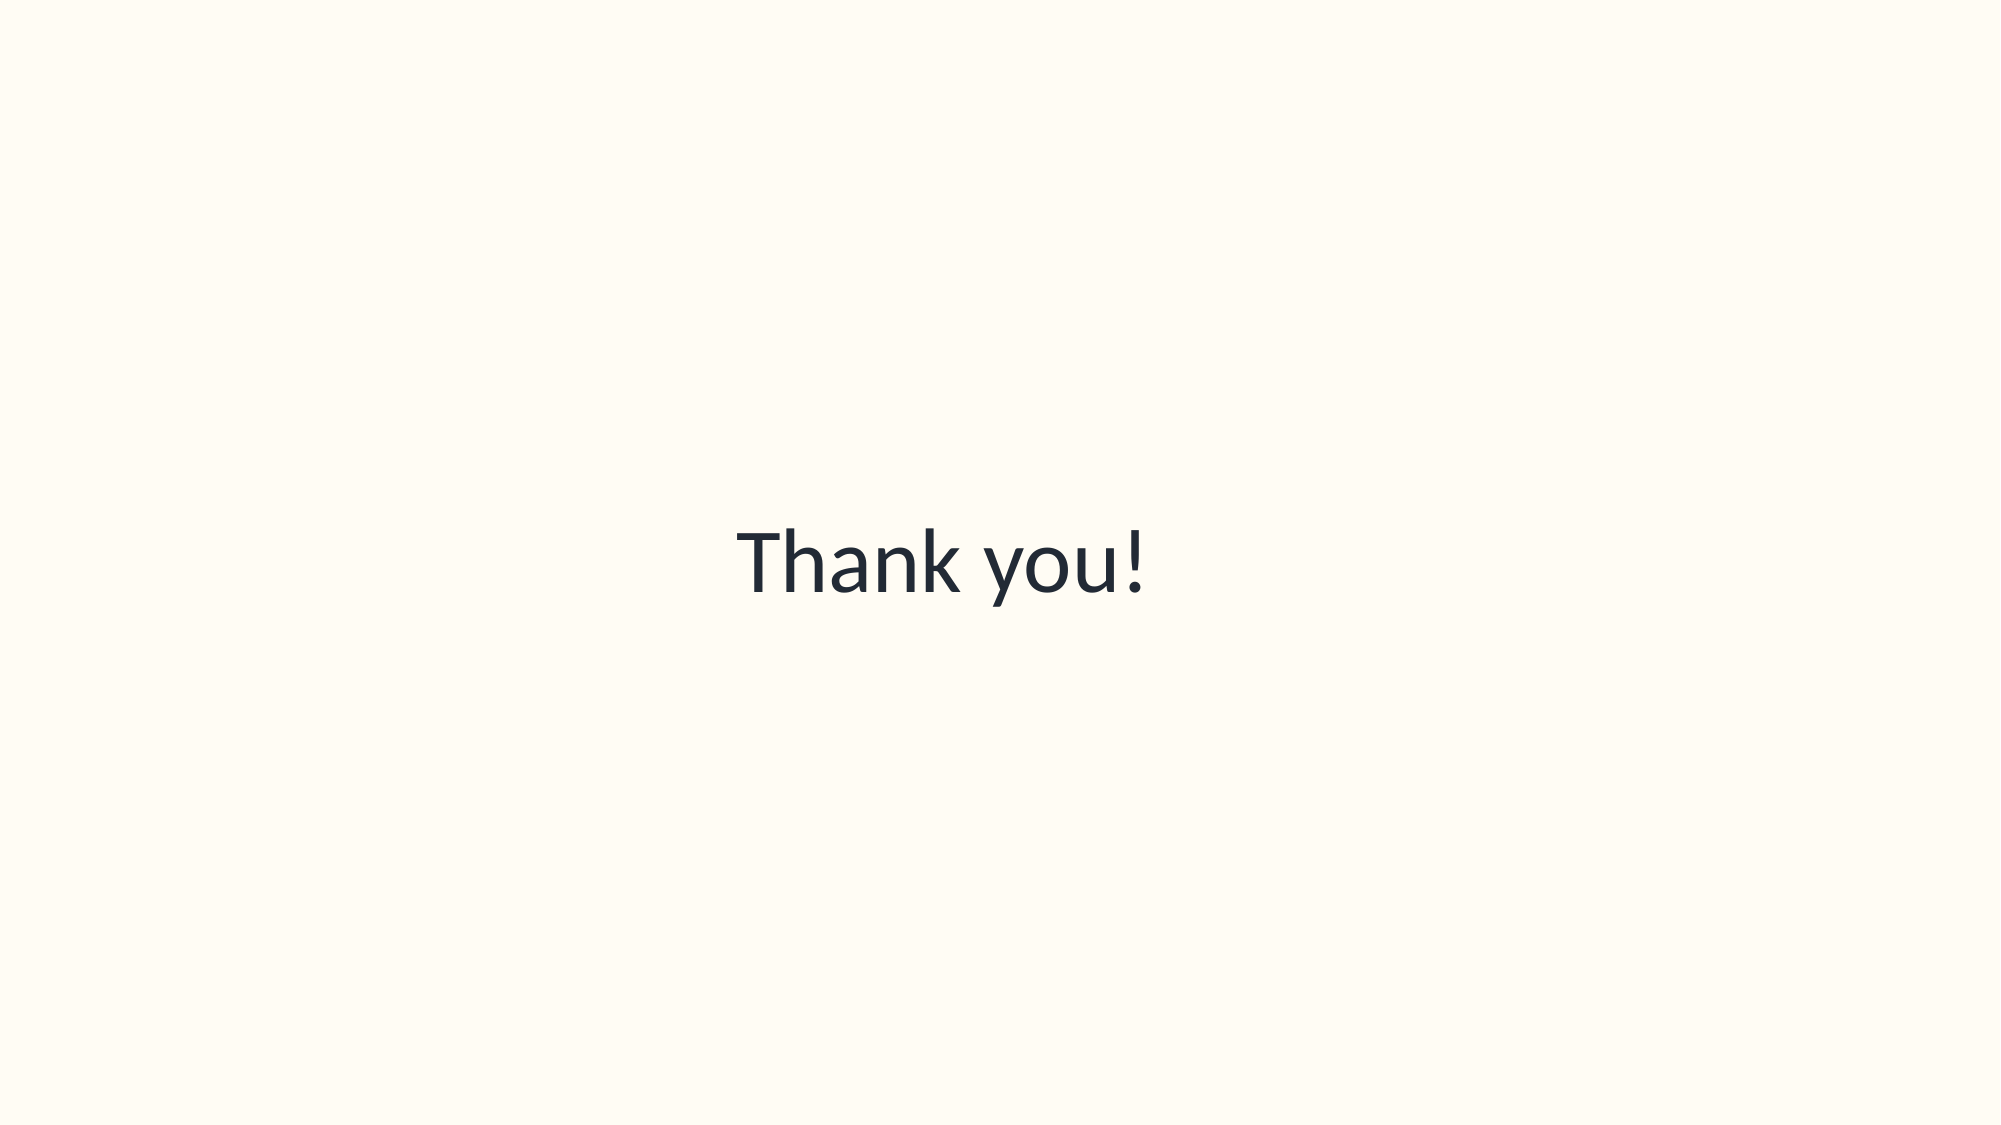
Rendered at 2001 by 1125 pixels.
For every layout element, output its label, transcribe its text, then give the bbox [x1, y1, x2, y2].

title Thank you! [721, 453, 1279, 672]
